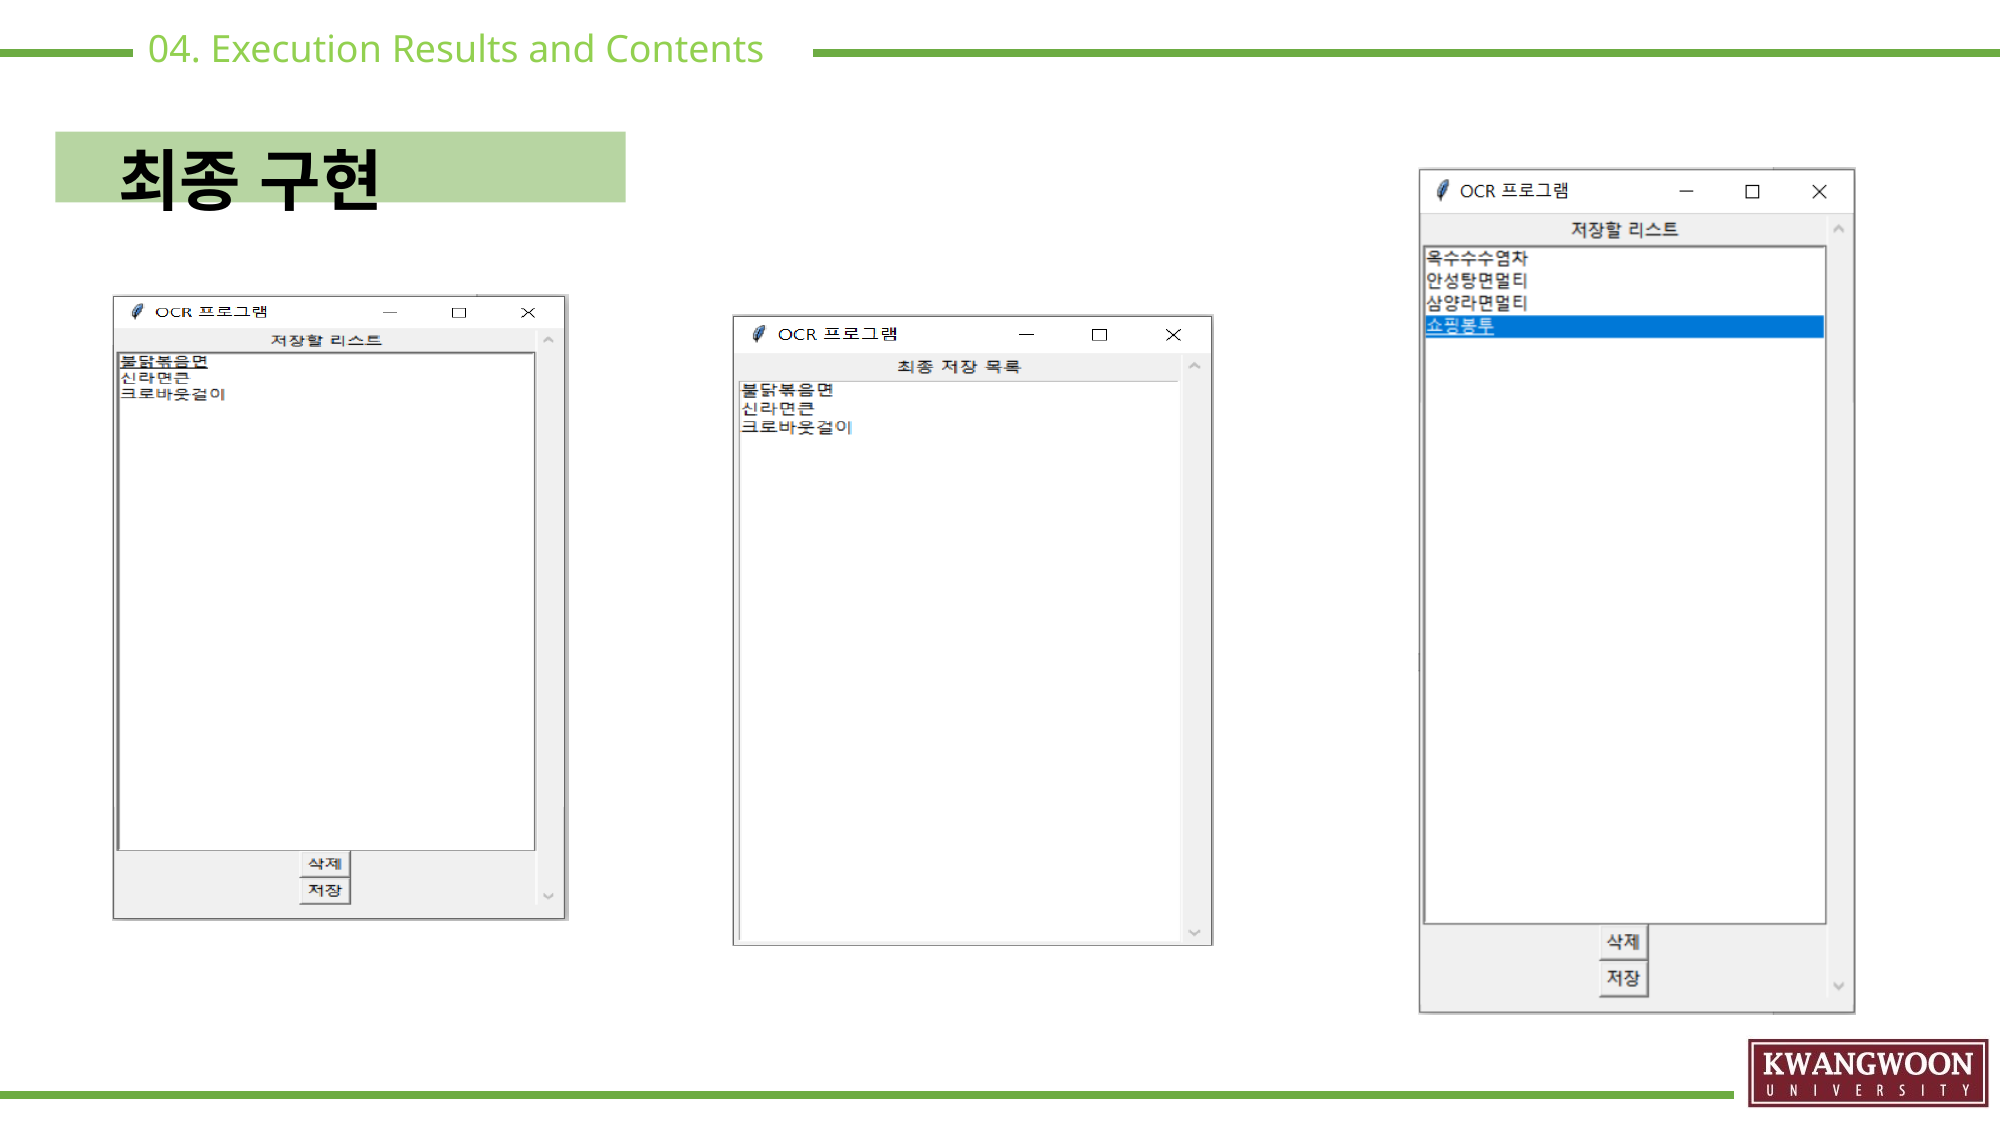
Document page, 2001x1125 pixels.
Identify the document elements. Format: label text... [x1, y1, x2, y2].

picture [1418, 167, 1856, 1015]
picture [732, 314, 1215, 947]
picture [112, 294, 569, 922]
picture [1745, 1034, 1990, 1109]
text_box [399, 131, 626, 203]
text_box 최종 구현 [103, 131, 399, 227]
text_box 04. Execution Results and Contents [132, 17, 814, 78]
text_box [55, 131, 103, 203]
